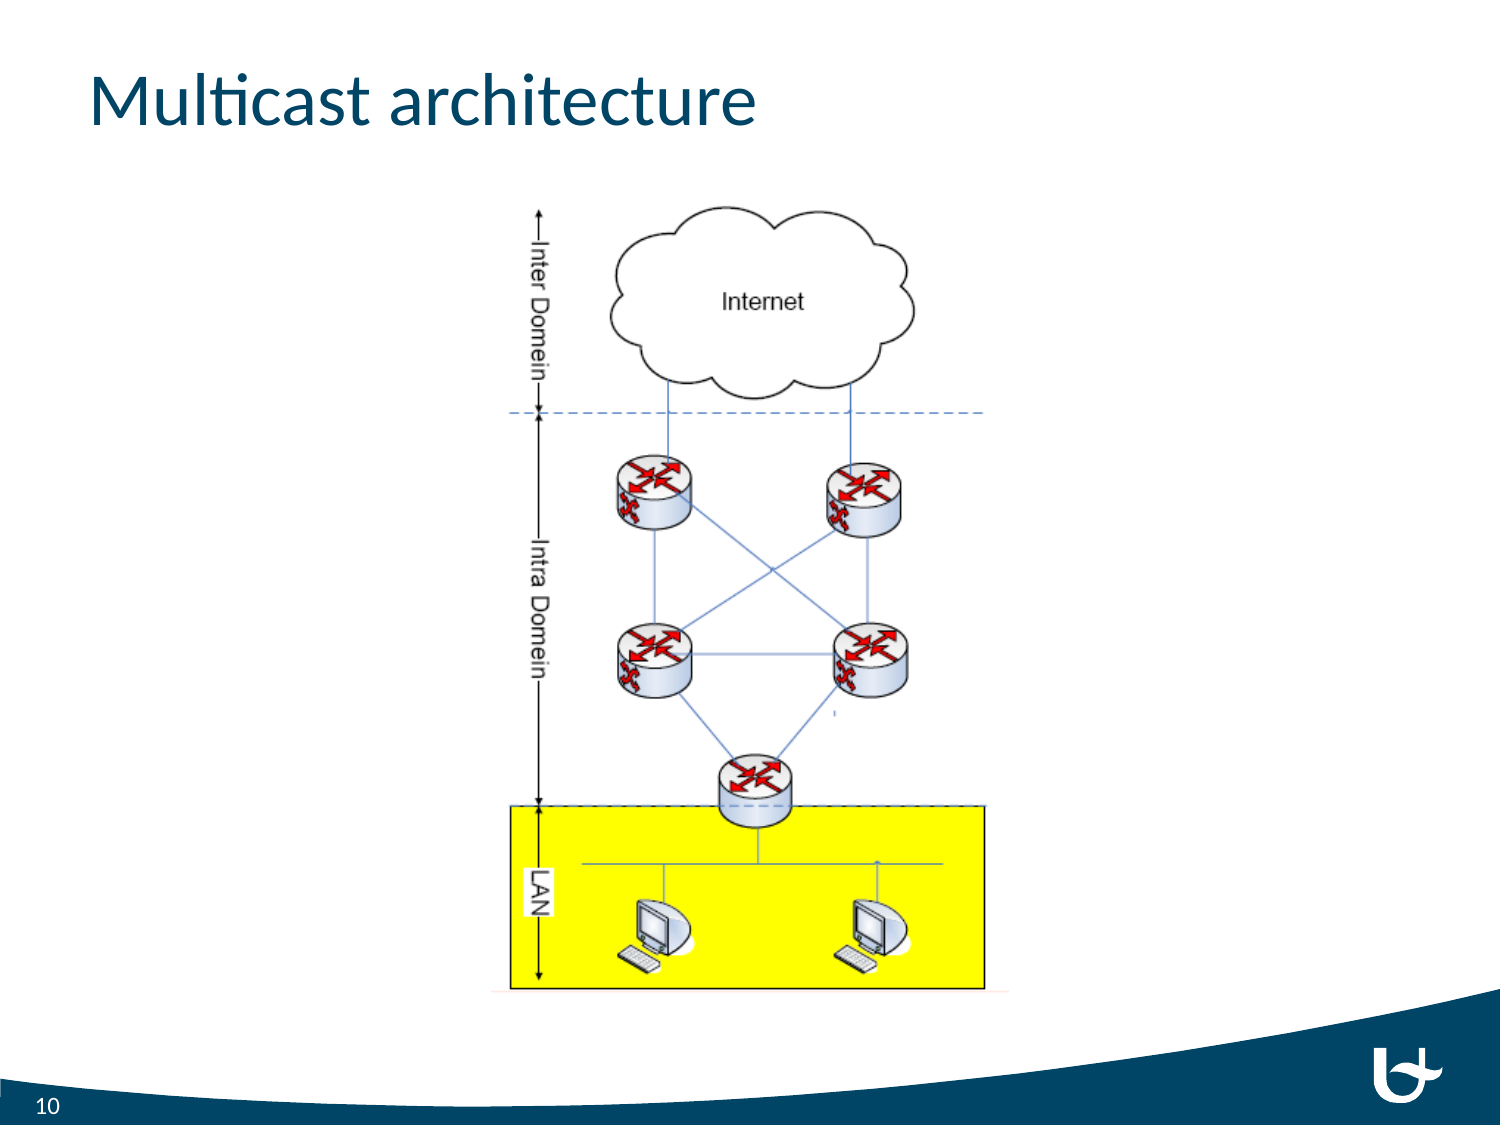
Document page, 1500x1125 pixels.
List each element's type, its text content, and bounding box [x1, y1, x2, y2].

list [491, 196, 1009, 1000]
slide_number 10 [0, 1083, 75, 1125]
title Multicast architecture [88, 19, 1412, 173]
